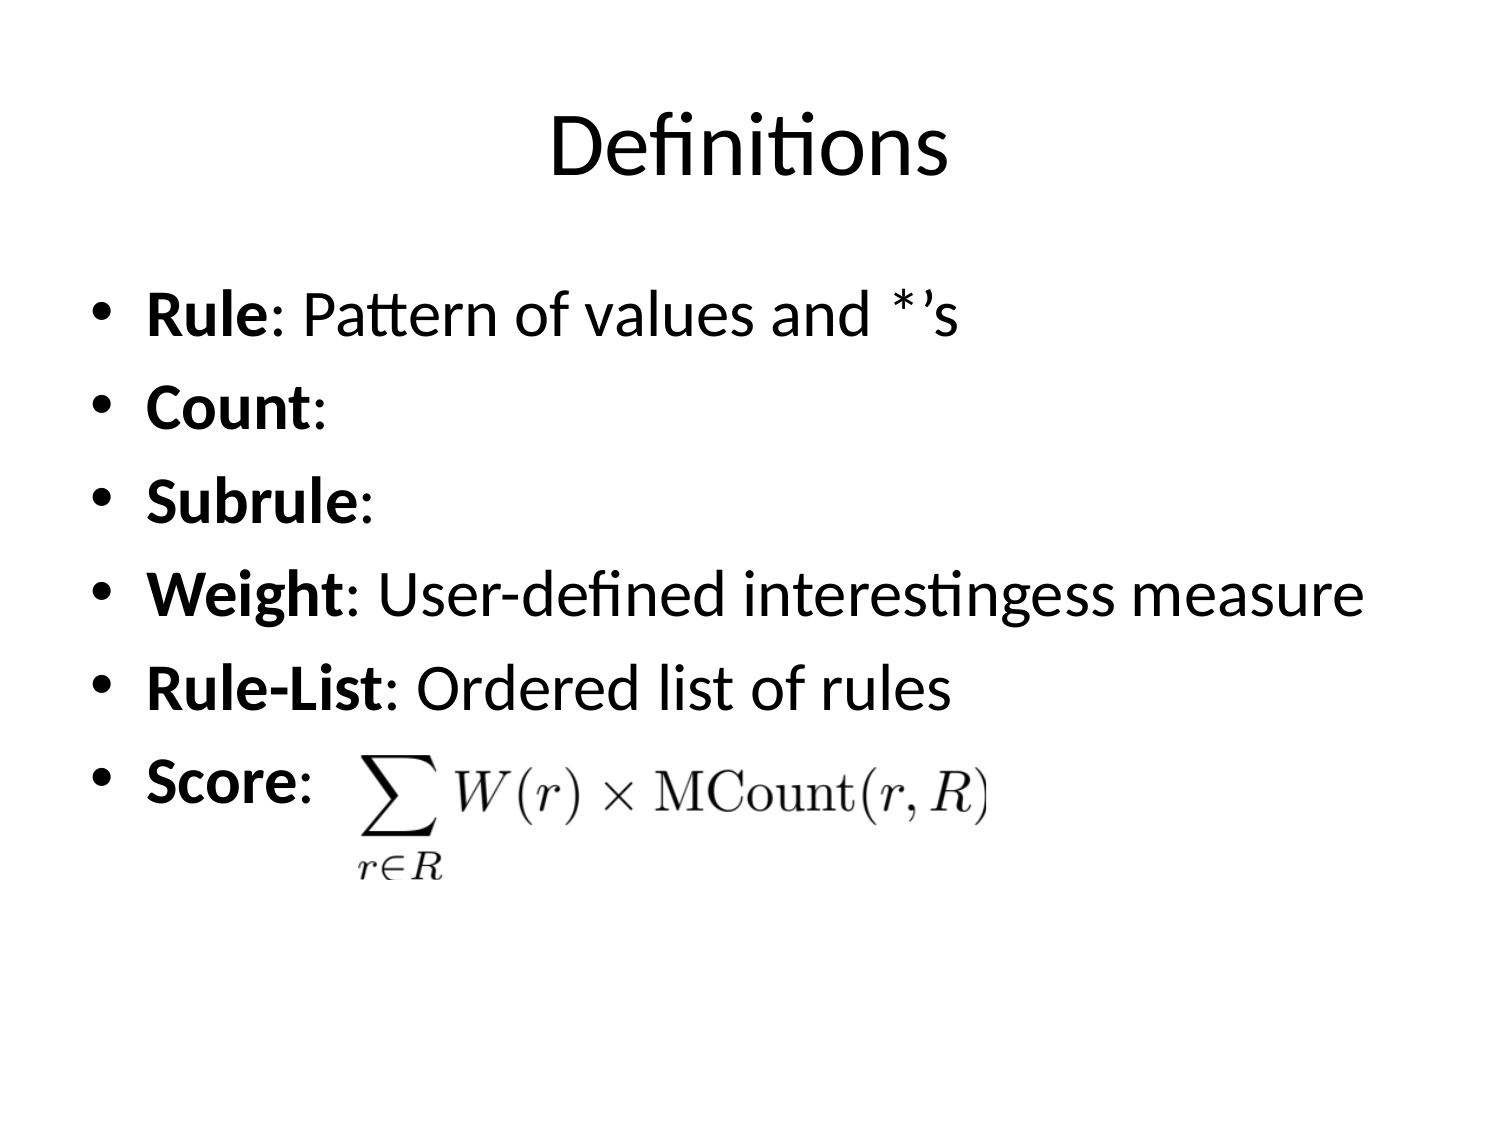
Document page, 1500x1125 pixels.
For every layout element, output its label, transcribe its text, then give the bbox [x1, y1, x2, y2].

title Definitions [75, 45, 1425, 233]
picture [357, 754, 987, 881]
list Rule: Pattern of values and *’s Count: Subrule: Weight: User-defined interestingess measure Rule-List: Ordered list of rules Score: [75, 262, 1425, 1005]
